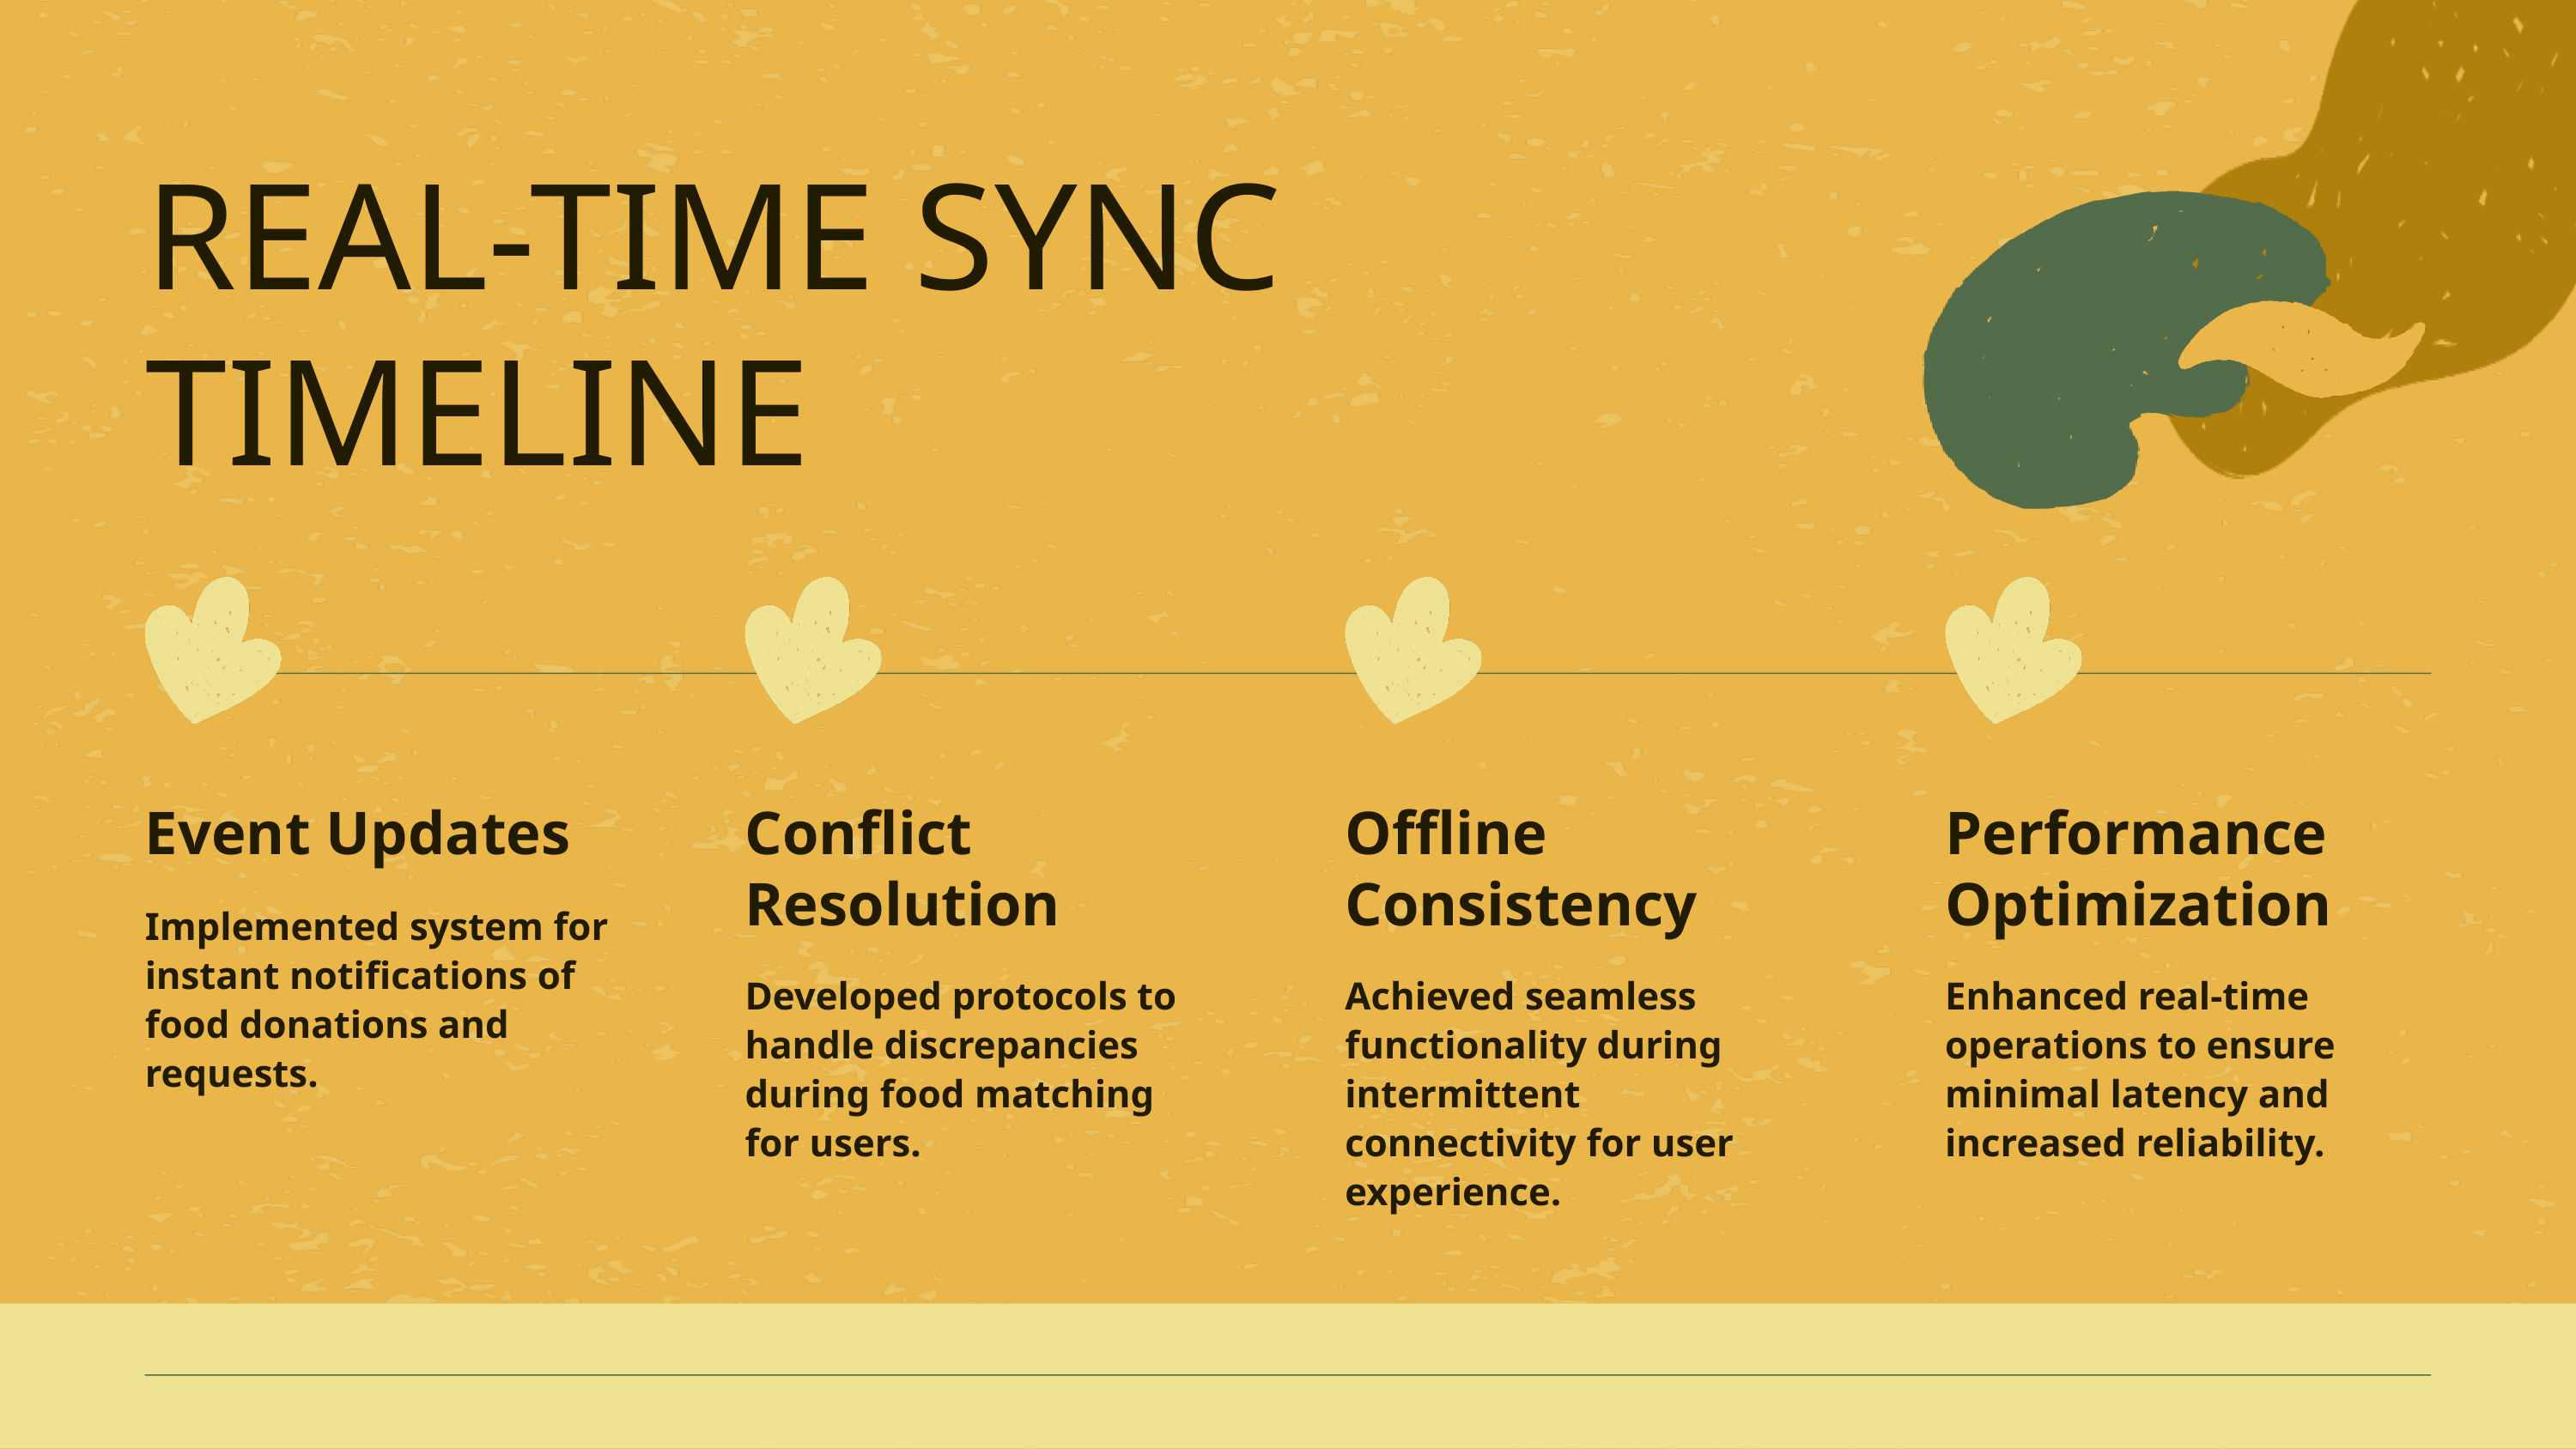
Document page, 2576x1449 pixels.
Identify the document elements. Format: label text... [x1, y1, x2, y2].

text_box [2151, 0, 2576, 479]
text_box [1345, 577, 1482, 724]
text_box [1922, 191, 2332, 509]
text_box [744, 796, 1219, 1113]
text_box REAL-TIME SYNC TIMELINE [145, 143, 1831, 496]
text_box [0, 0, 2576, 1303]
text_box [0, 1303, 2576, 1449]
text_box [1945, 796, 2420, 1161]
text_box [144, 796, 619, 1044]
text_box [1945, 577, 2082, 724]
text_box [744, 577, 882, 724]
text_box [2178, 300, 2426, 398]
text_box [1345, 796, 1820, 1161]
text_box [144, 577, 282, 724]
